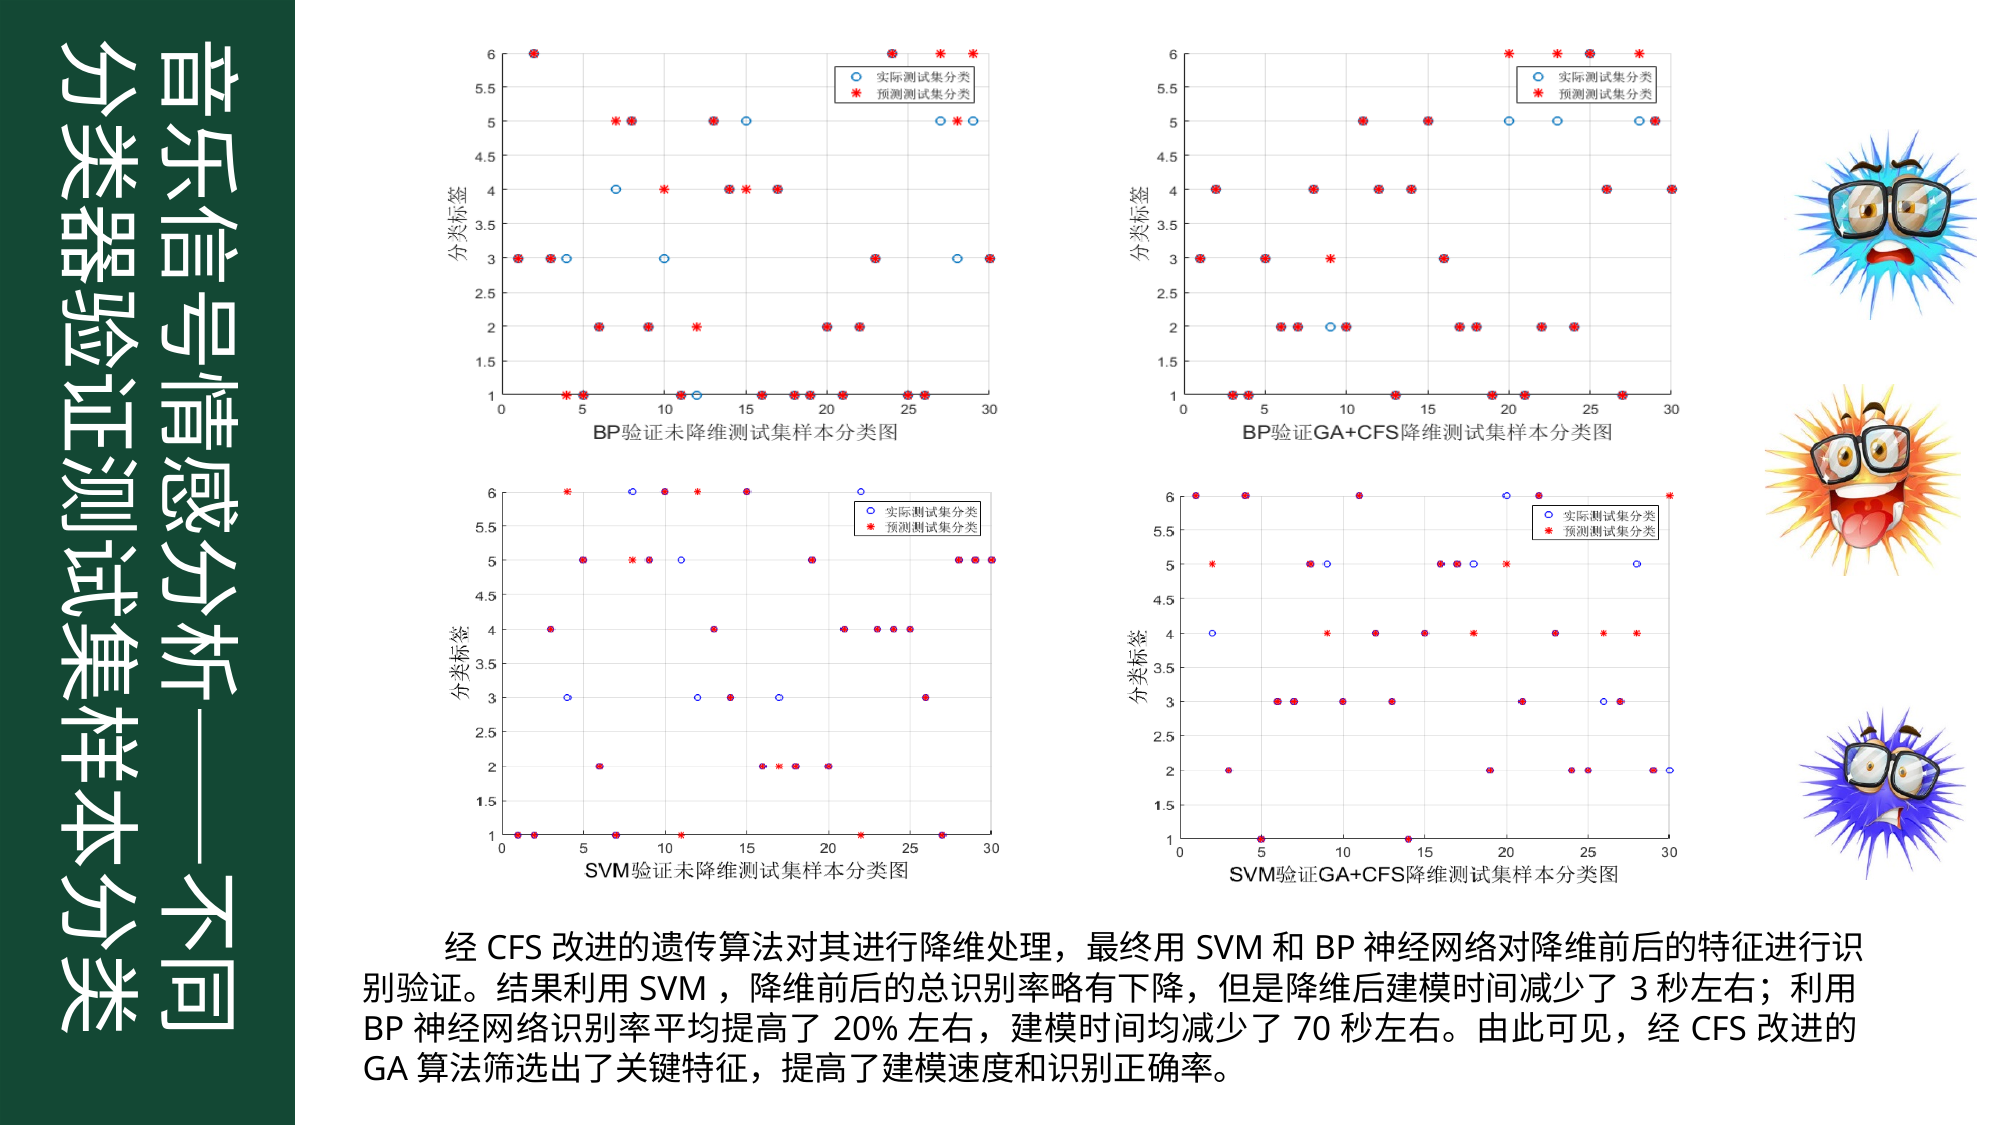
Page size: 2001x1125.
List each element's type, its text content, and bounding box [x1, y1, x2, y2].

picture [1784, 122, 1977, 320]
text_box [0, 0, 295, 1125]
picture [1764, 384, 1961, 576]
picture [1102, 22, 1731, 444]
picture [1098, 464, 1730, 885]
picture [420, 460, 1052, 881]
picture [420, 22, 1049, 444]
text_box 音乐信号情感分析——不同分类器验证测试集样本分类 [0, 22, 260, 1114]
picture [1795, 703, 1967, 880]
text_box 经CFS改进的遗传算法对其进行降维处理，最终用SVM和BP神经网络对降维前后的特征进行识别验证。结果利用SVM，降维前后的总识别率略有下降，但是降维后建模时间减少了3秒左右；利用BP神经网络识别率平均提高了20%左右，建模时间均减少了70秒左右。由此可见，经CFS改进的GA算法筛选出了关键特征，提高了建模速度和识别正确率。 [348, 915, 1881, 1095]
